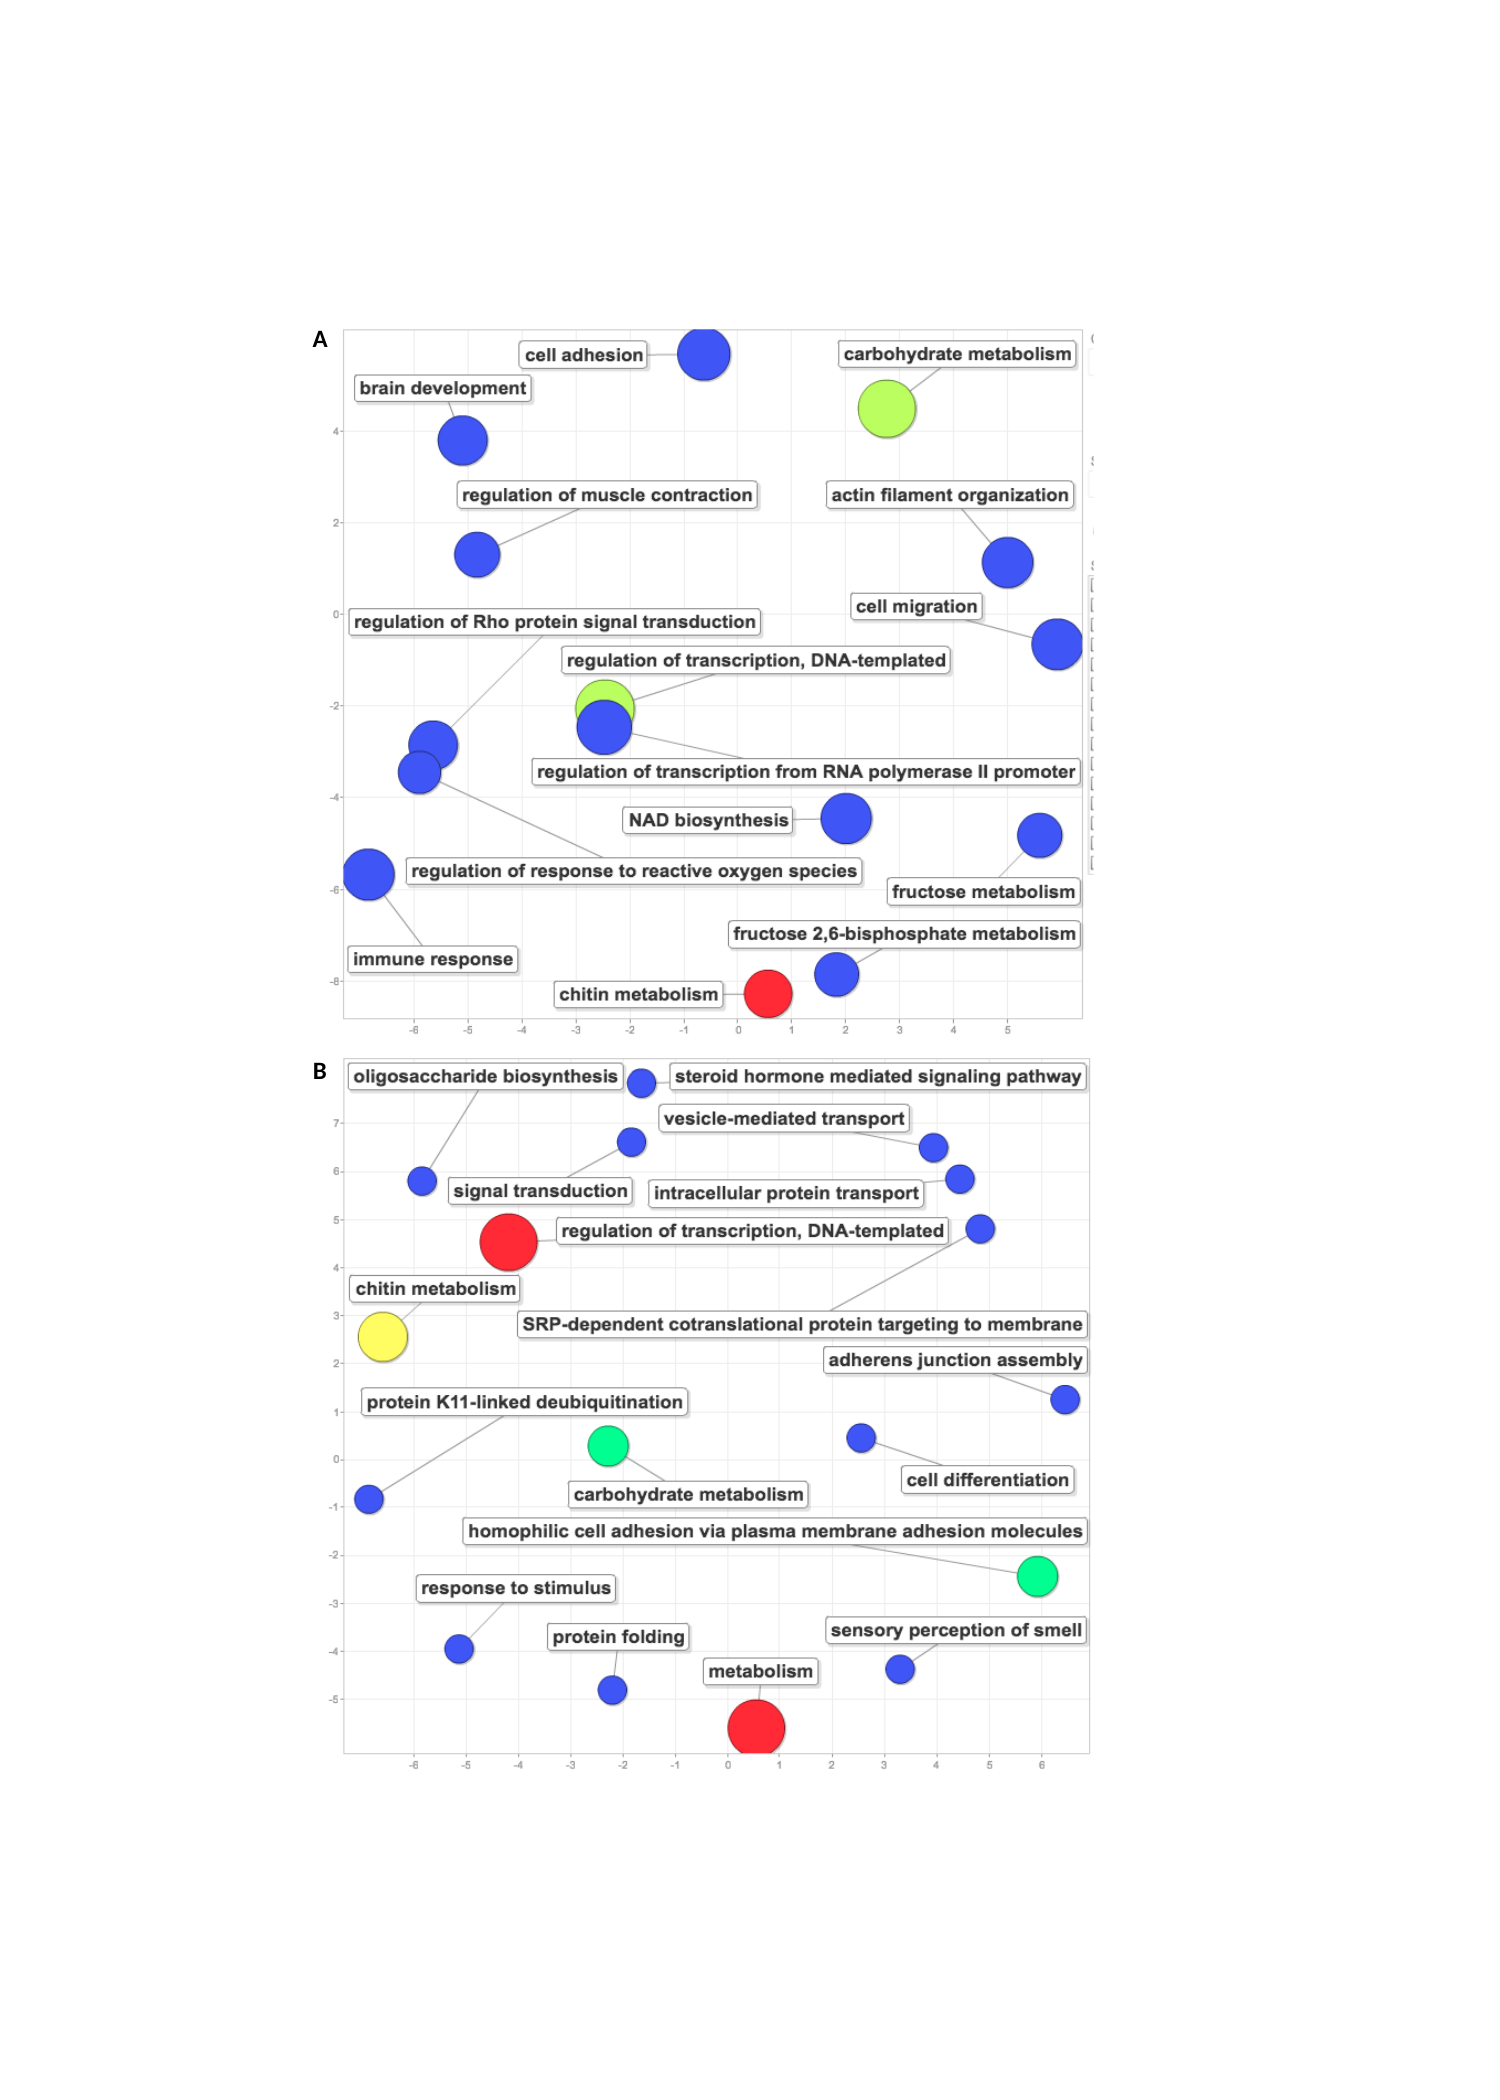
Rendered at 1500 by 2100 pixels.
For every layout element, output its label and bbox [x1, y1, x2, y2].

text_box [297, 315, 1094, 1781]
